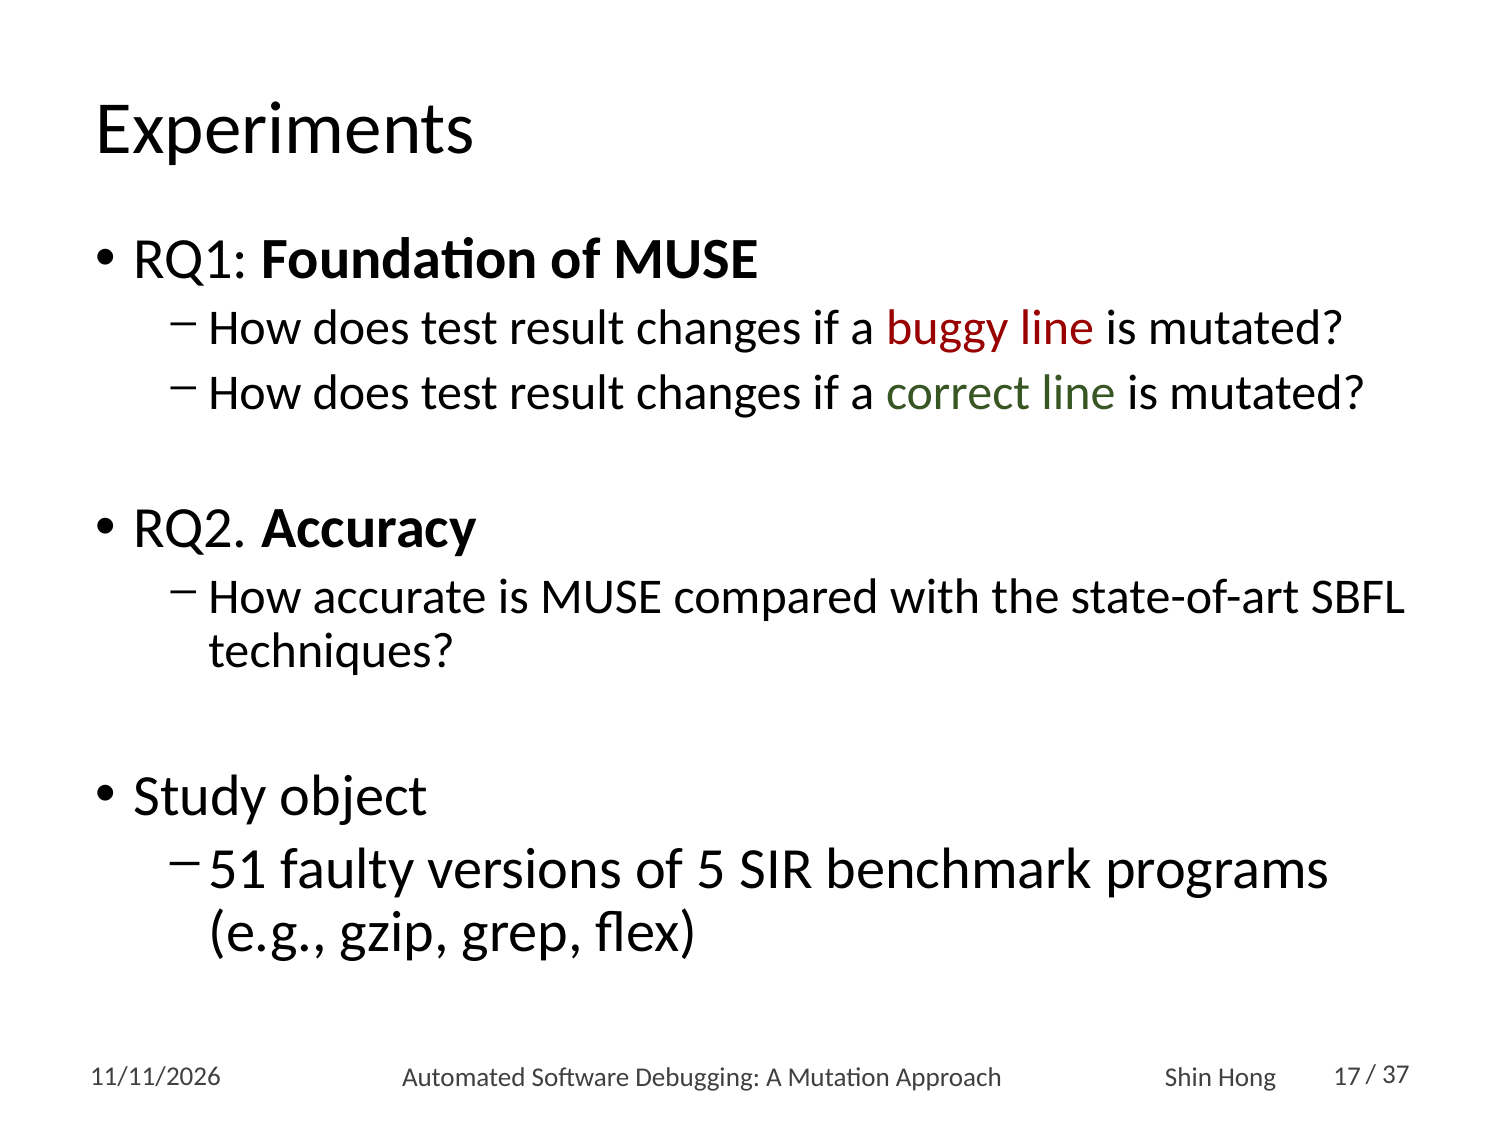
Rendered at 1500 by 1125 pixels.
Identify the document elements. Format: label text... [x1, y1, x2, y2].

title Experiments [80, 59, 1425, 200]
list RQ1: Foundation of MUSE How does test result changes if a buggy line is mutated? How does test result changes if a correct line is mutated? RQ2. Accuracy How accurate is MUSE compared with the state-of-art SBFL techniques? Study object 51 faulty versions of 5 SIR benchmark programs (e.g., gzip, grep, flex) [80, 220, 1455, 1014]
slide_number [75, 1045, 249, 1105]
slide_number 17 [1300, 1045, 1376, 1105]
footer Automated Software Debugging: A Mutation Approach [260, 1045, 1144, 1106]
